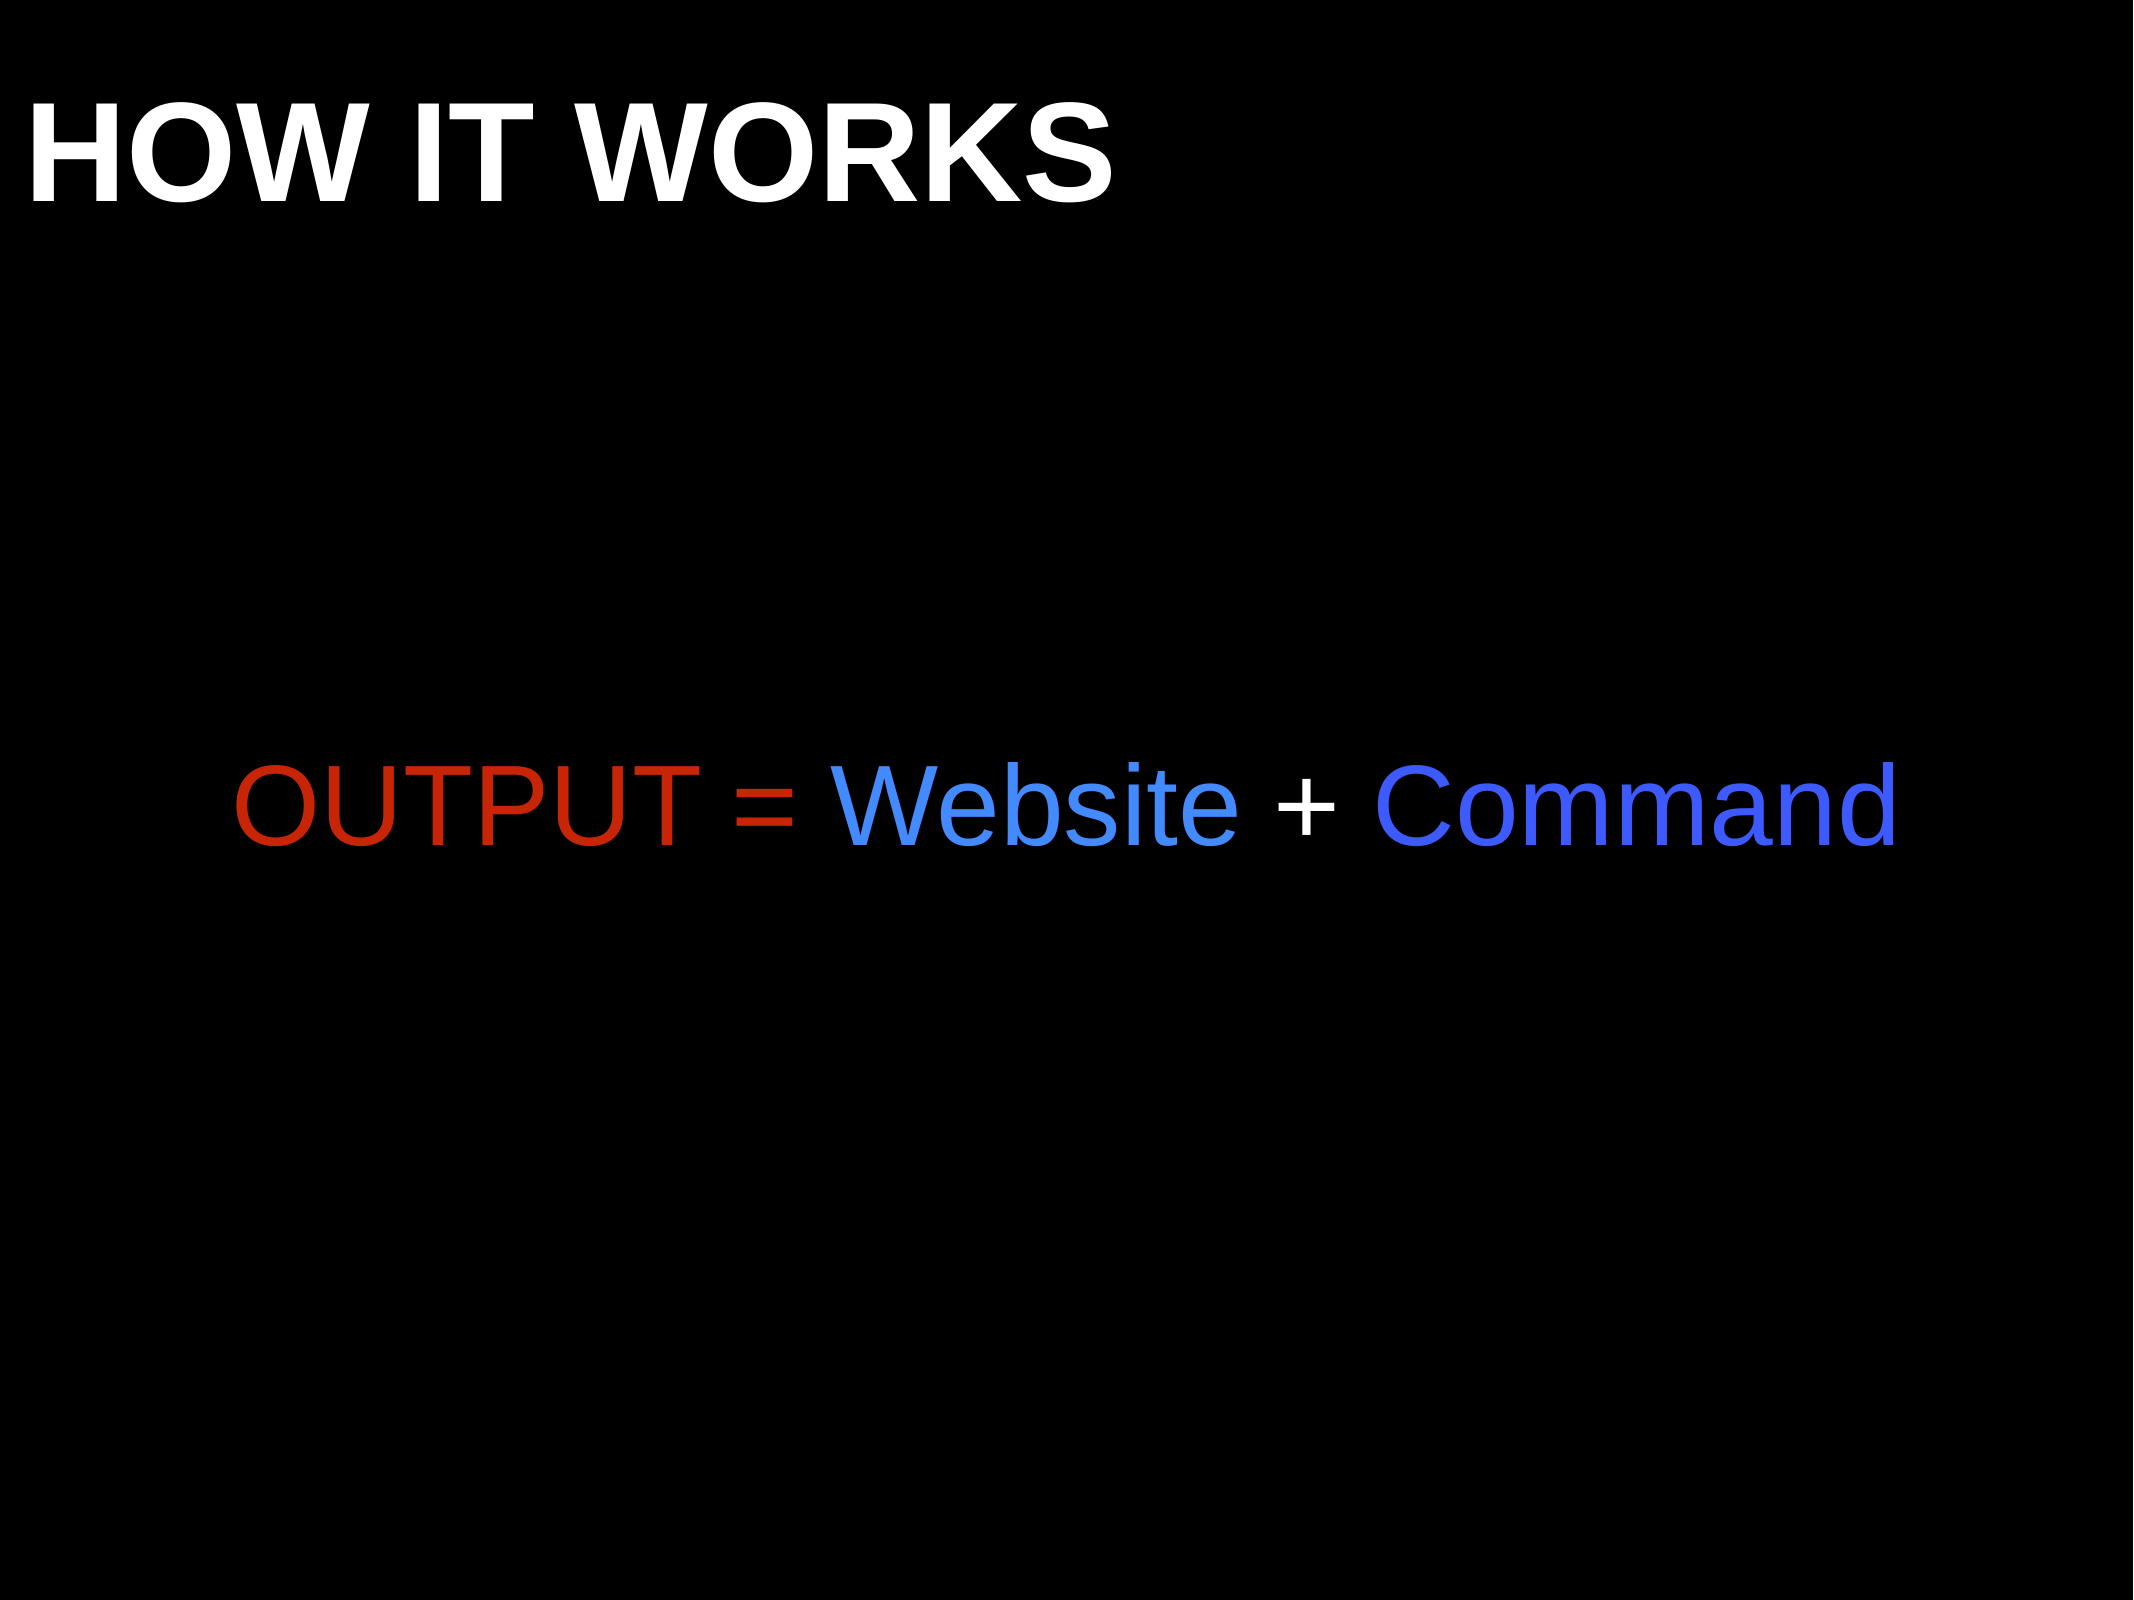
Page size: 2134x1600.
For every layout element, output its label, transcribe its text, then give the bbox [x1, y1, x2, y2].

text_box HOW IT WORKS [15, 51, 1155, 238]
text_box OUTPUT = Website + Command [223, 722, 1910, 877]
